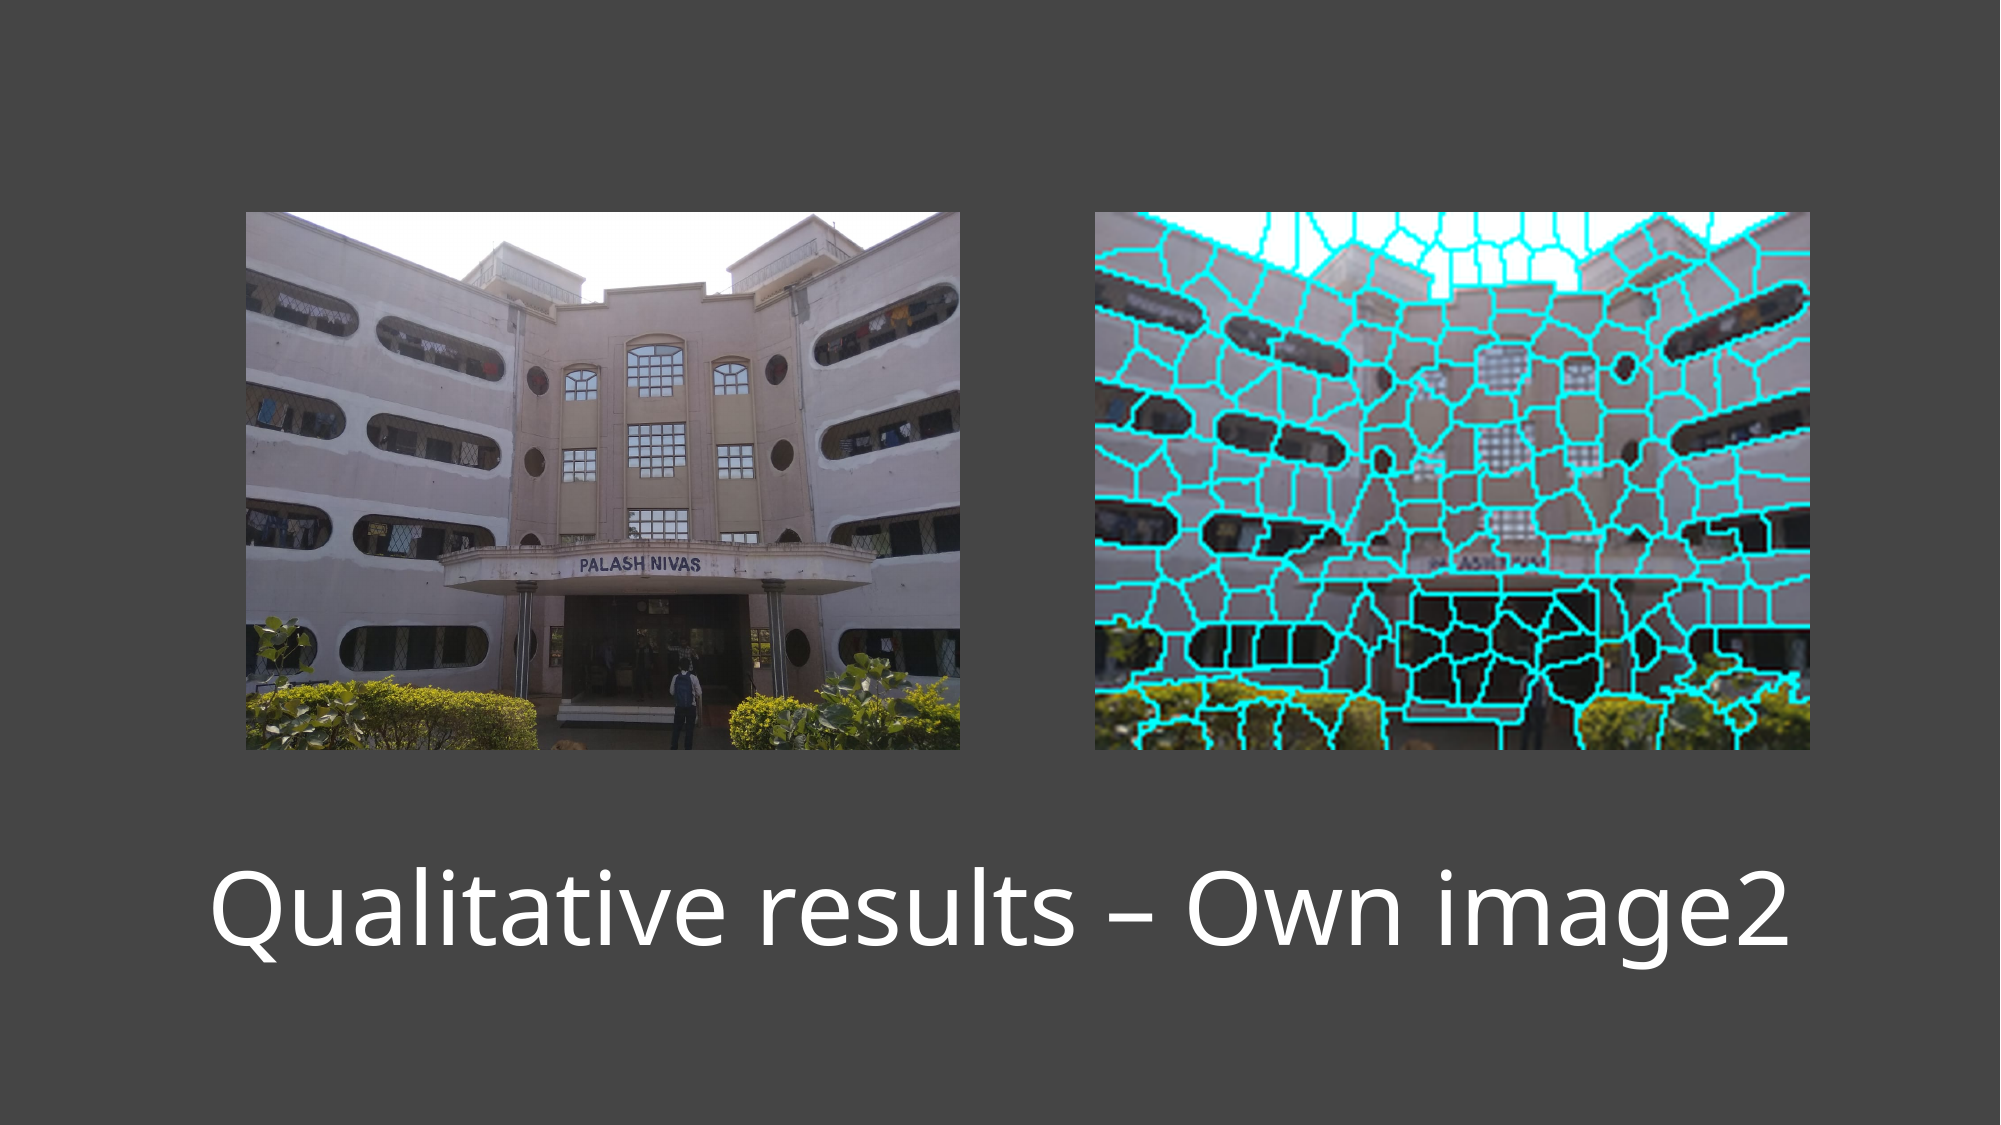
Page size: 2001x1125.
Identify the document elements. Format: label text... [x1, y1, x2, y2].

picture [1095, 212, 1810, 750]
picture [246, 212, 960, 750]
title Qualitative results – Own image2 [117, 776, 1884, 975]
